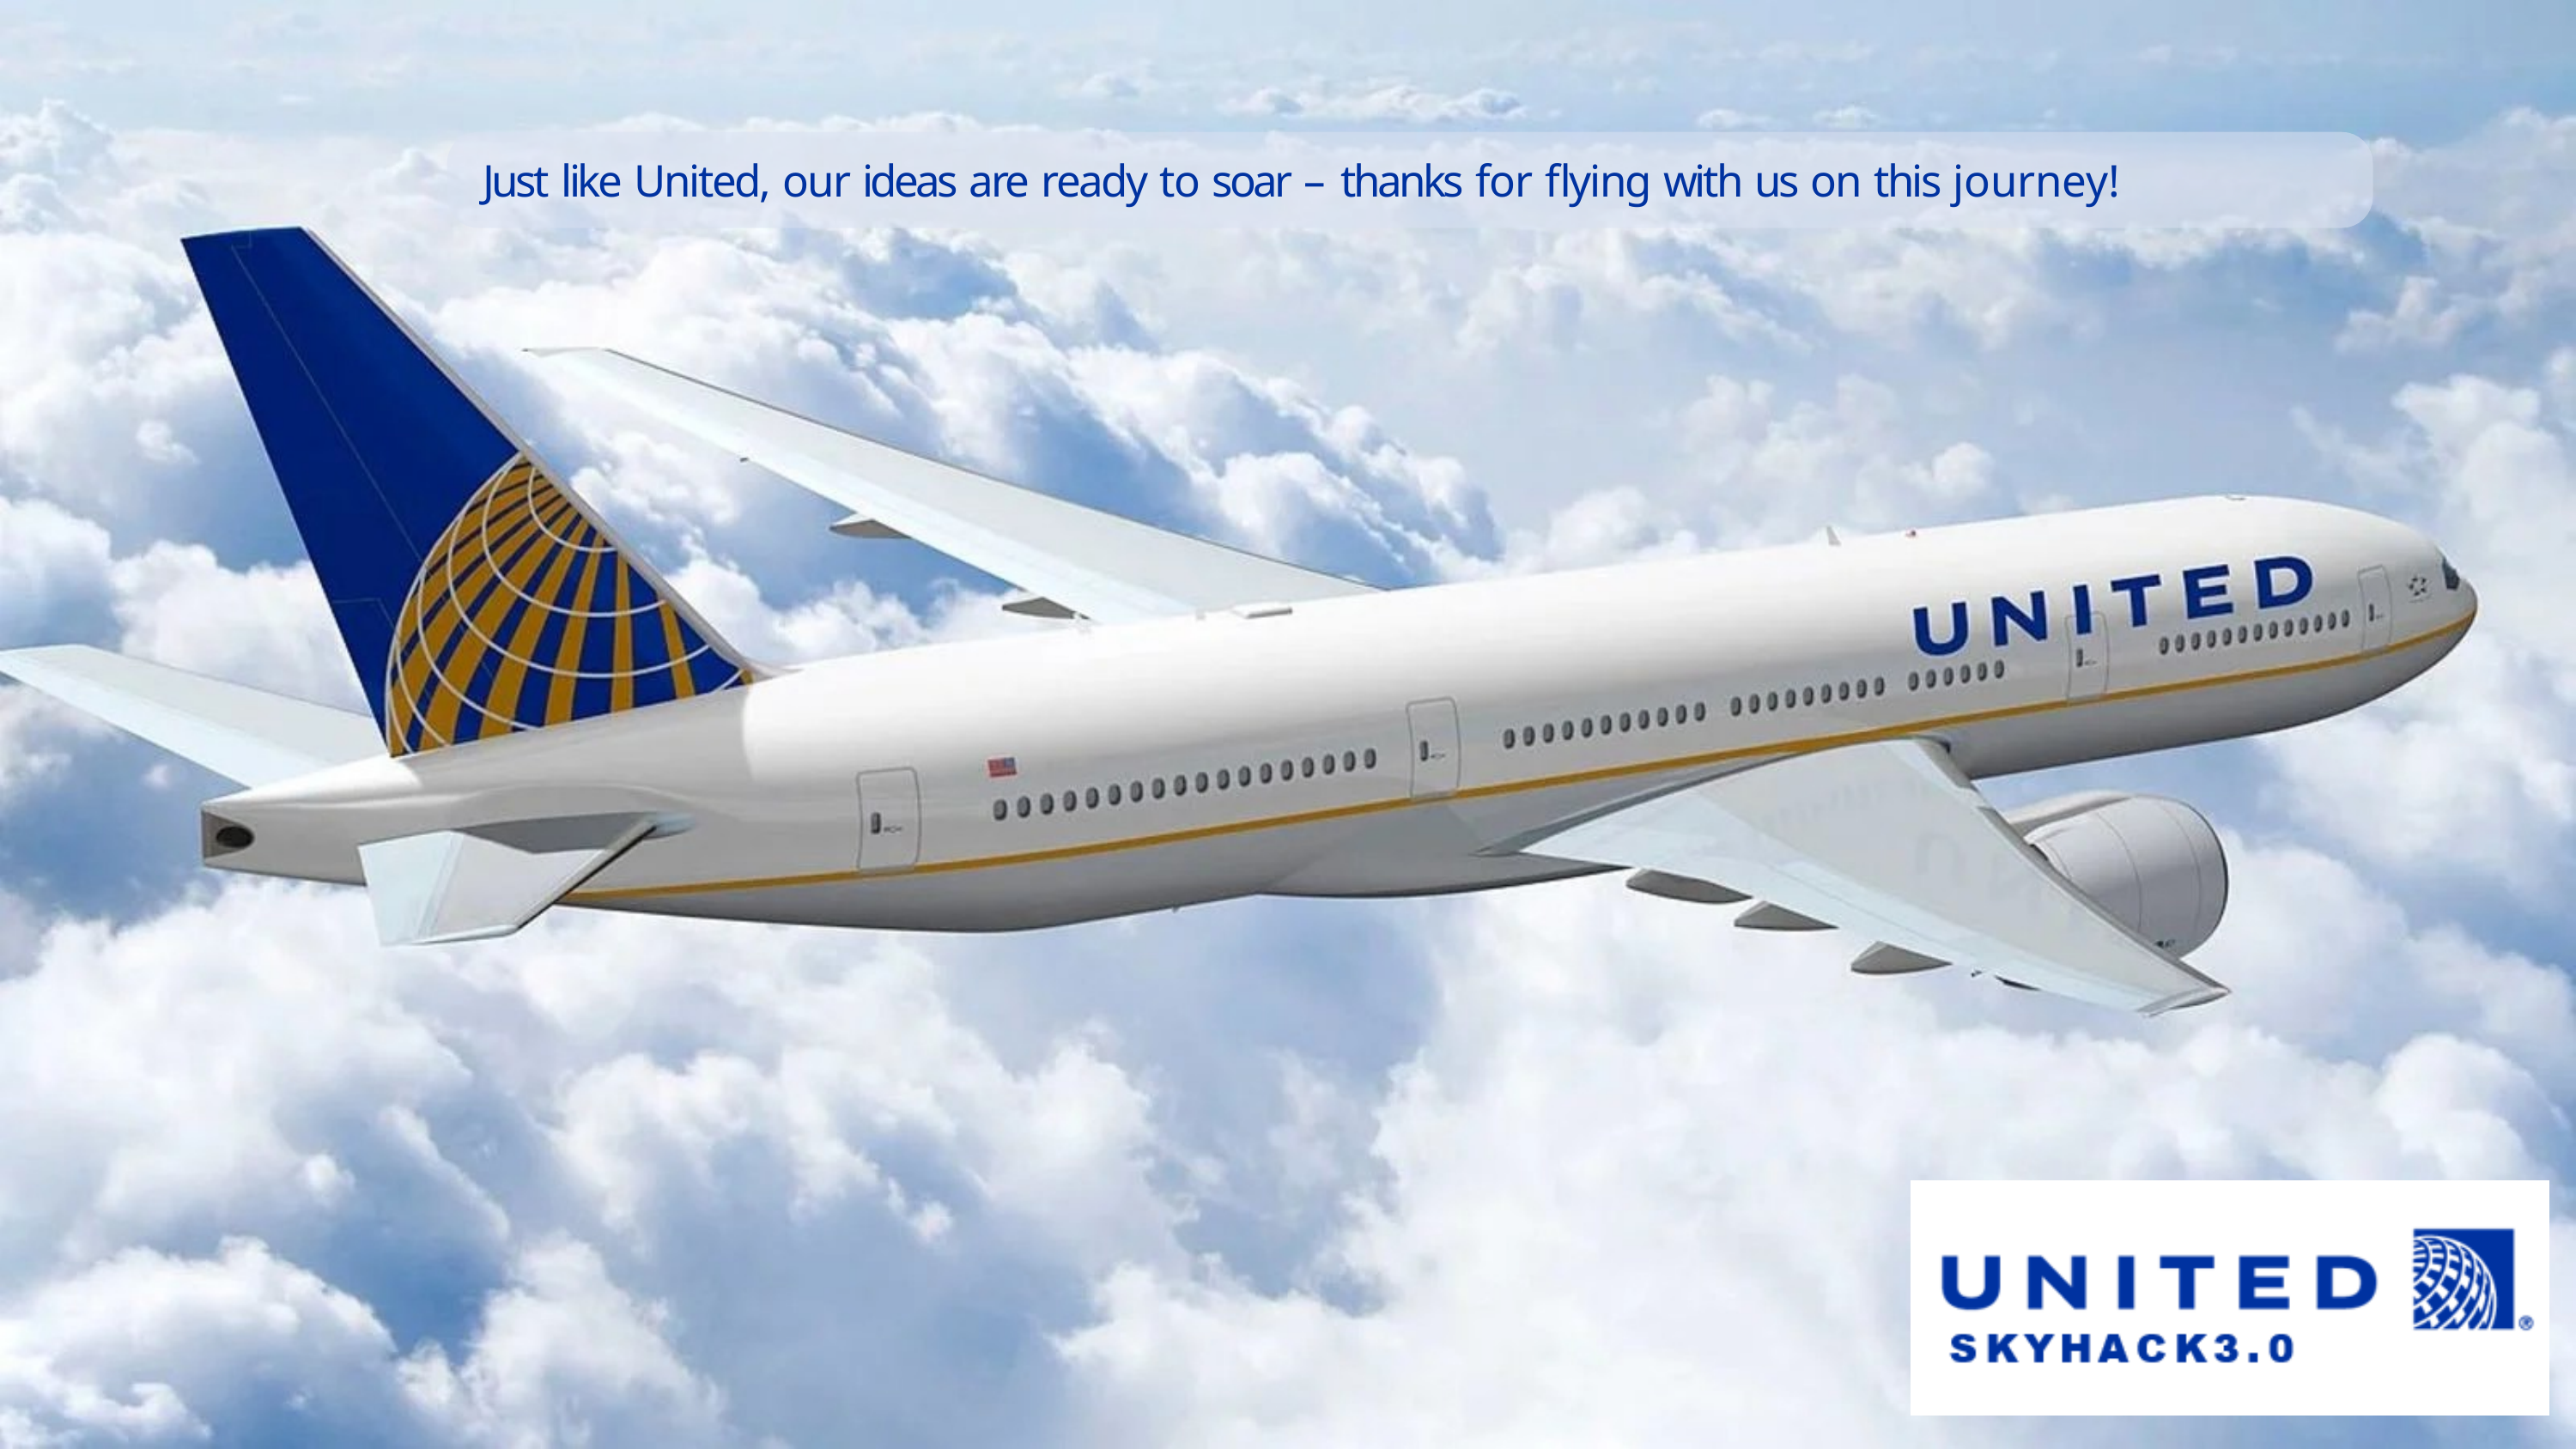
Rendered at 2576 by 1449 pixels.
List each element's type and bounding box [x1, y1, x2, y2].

picture [1910, 1180, 2550, 1416]
text_box [0, 0, 2576, 1449]
